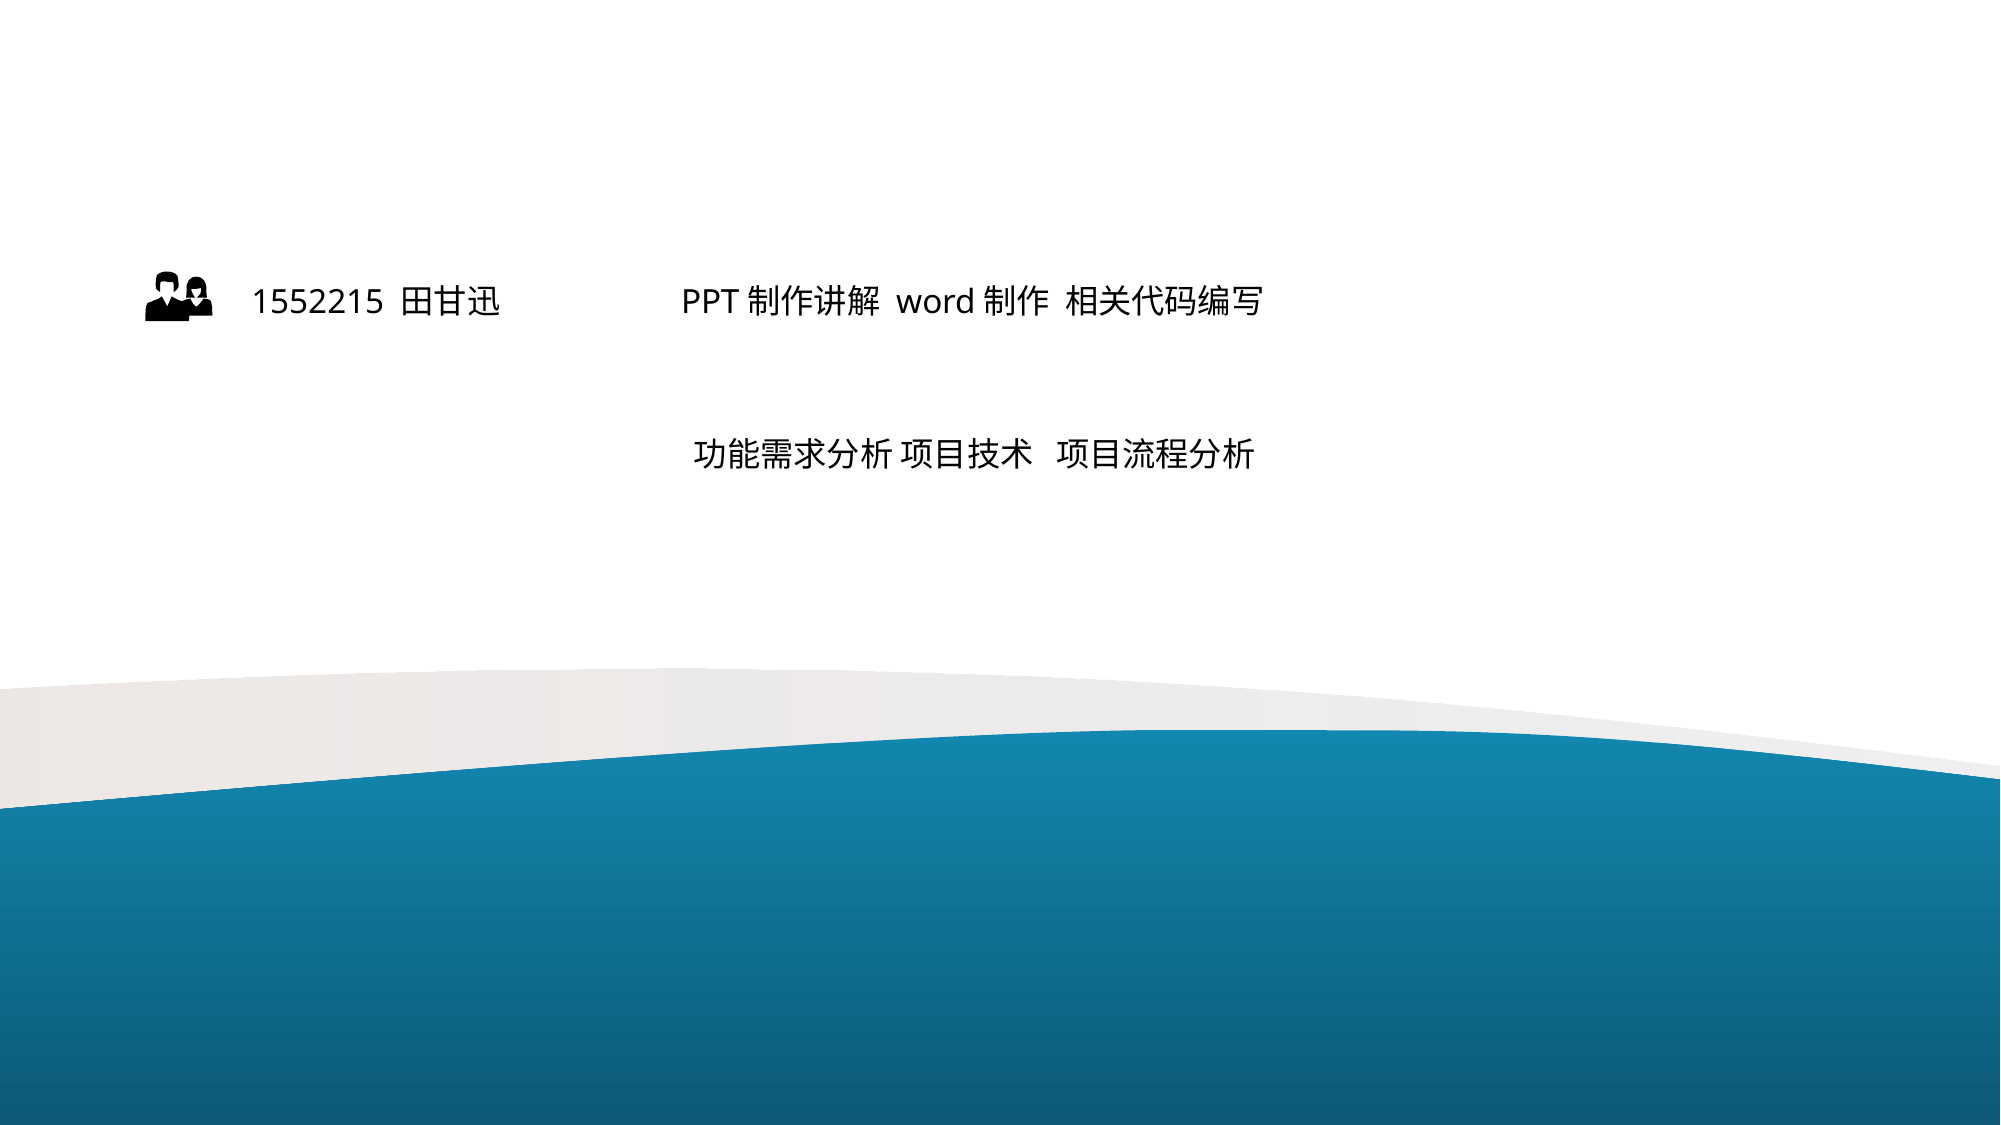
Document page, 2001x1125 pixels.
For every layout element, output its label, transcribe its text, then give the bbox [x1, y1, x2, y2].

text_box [146, 271, 1539, 329]
text_box 功能需求分析 项目技术 项目流程分析 [543, 425, 1941, 481]
